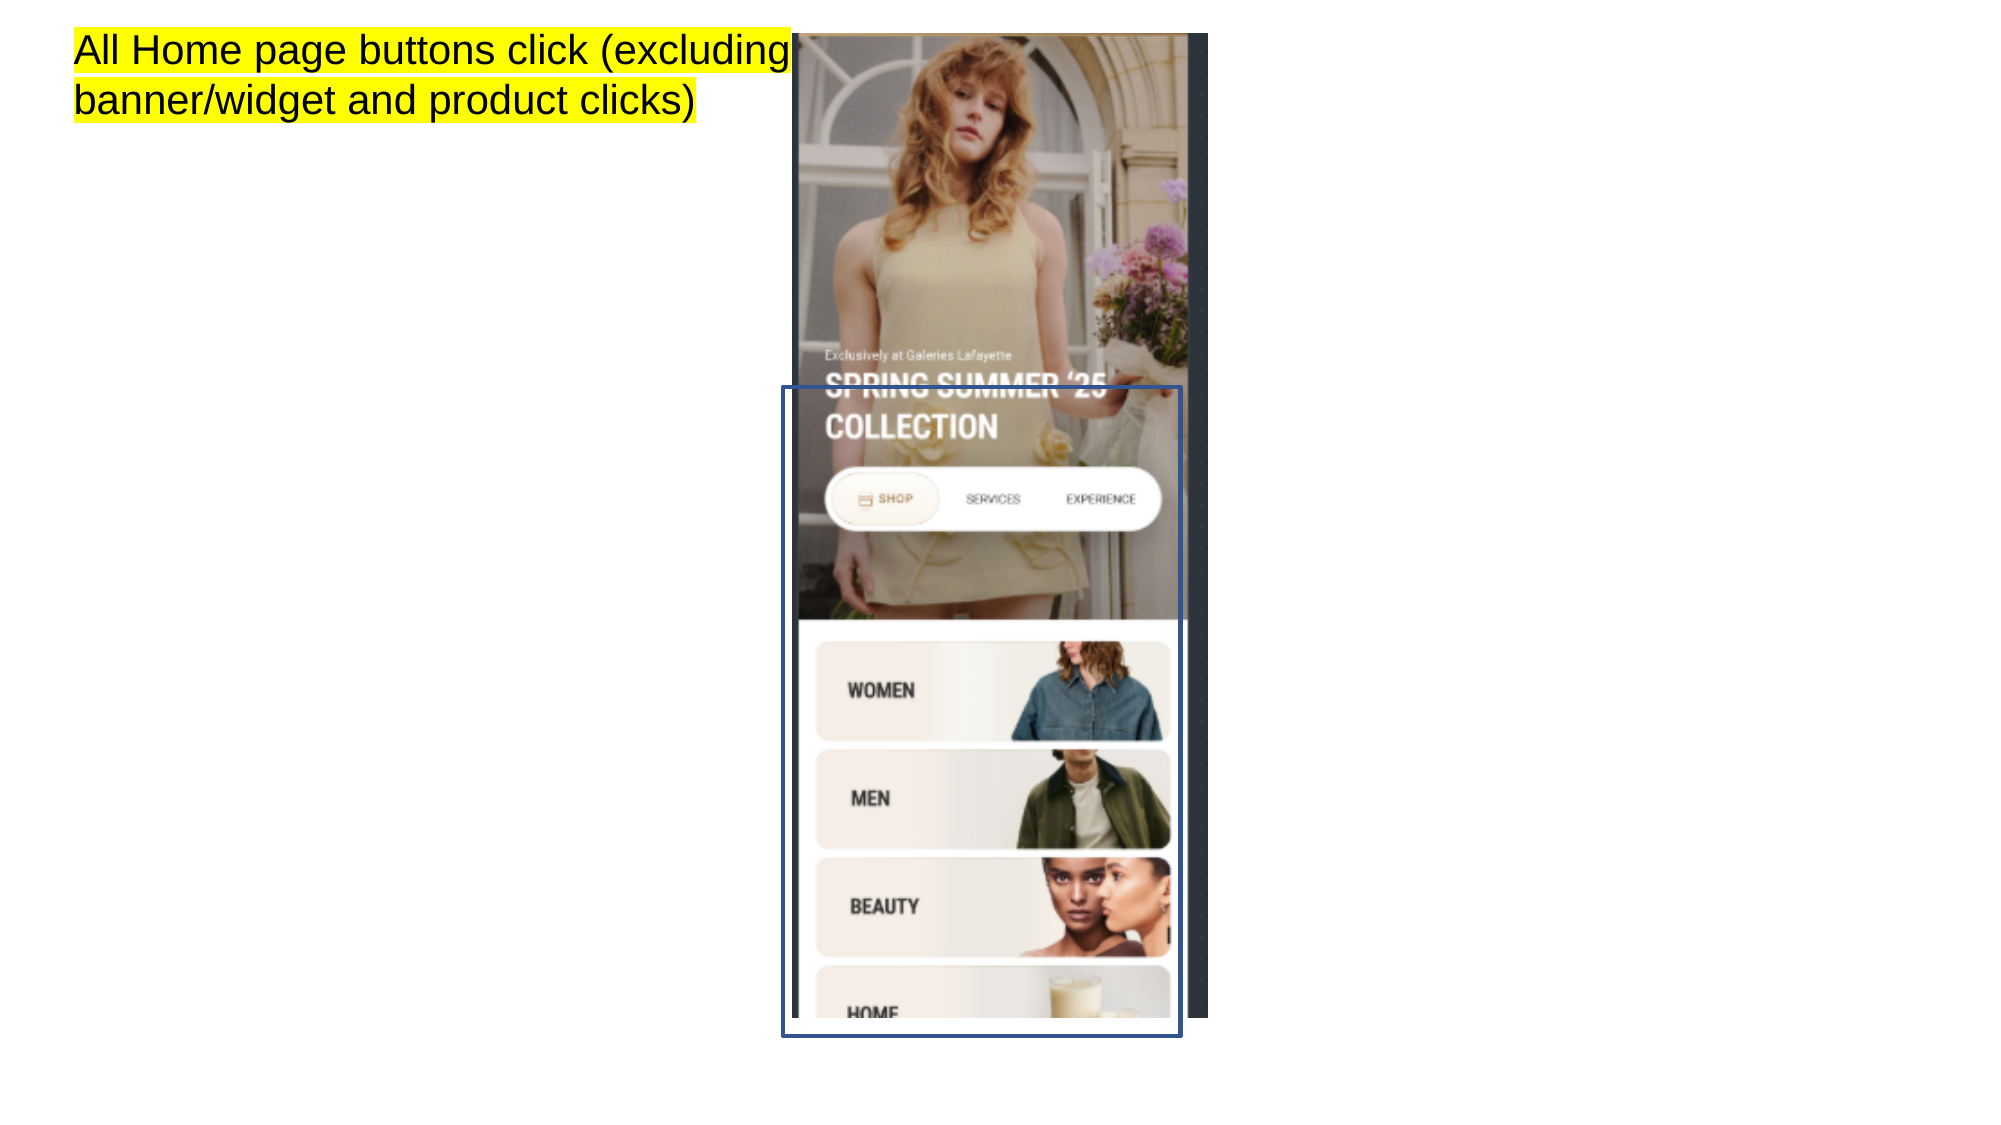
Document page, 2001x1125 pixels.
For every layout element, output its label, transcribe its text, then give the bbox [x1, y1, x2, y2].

picture [791, 33, 1208, 1019]
text_box All Home page buttons click (excluding banner/widget and product clicks) [58, 15, 1055, 131]
text_box [781, 385, 1183, 1038]
